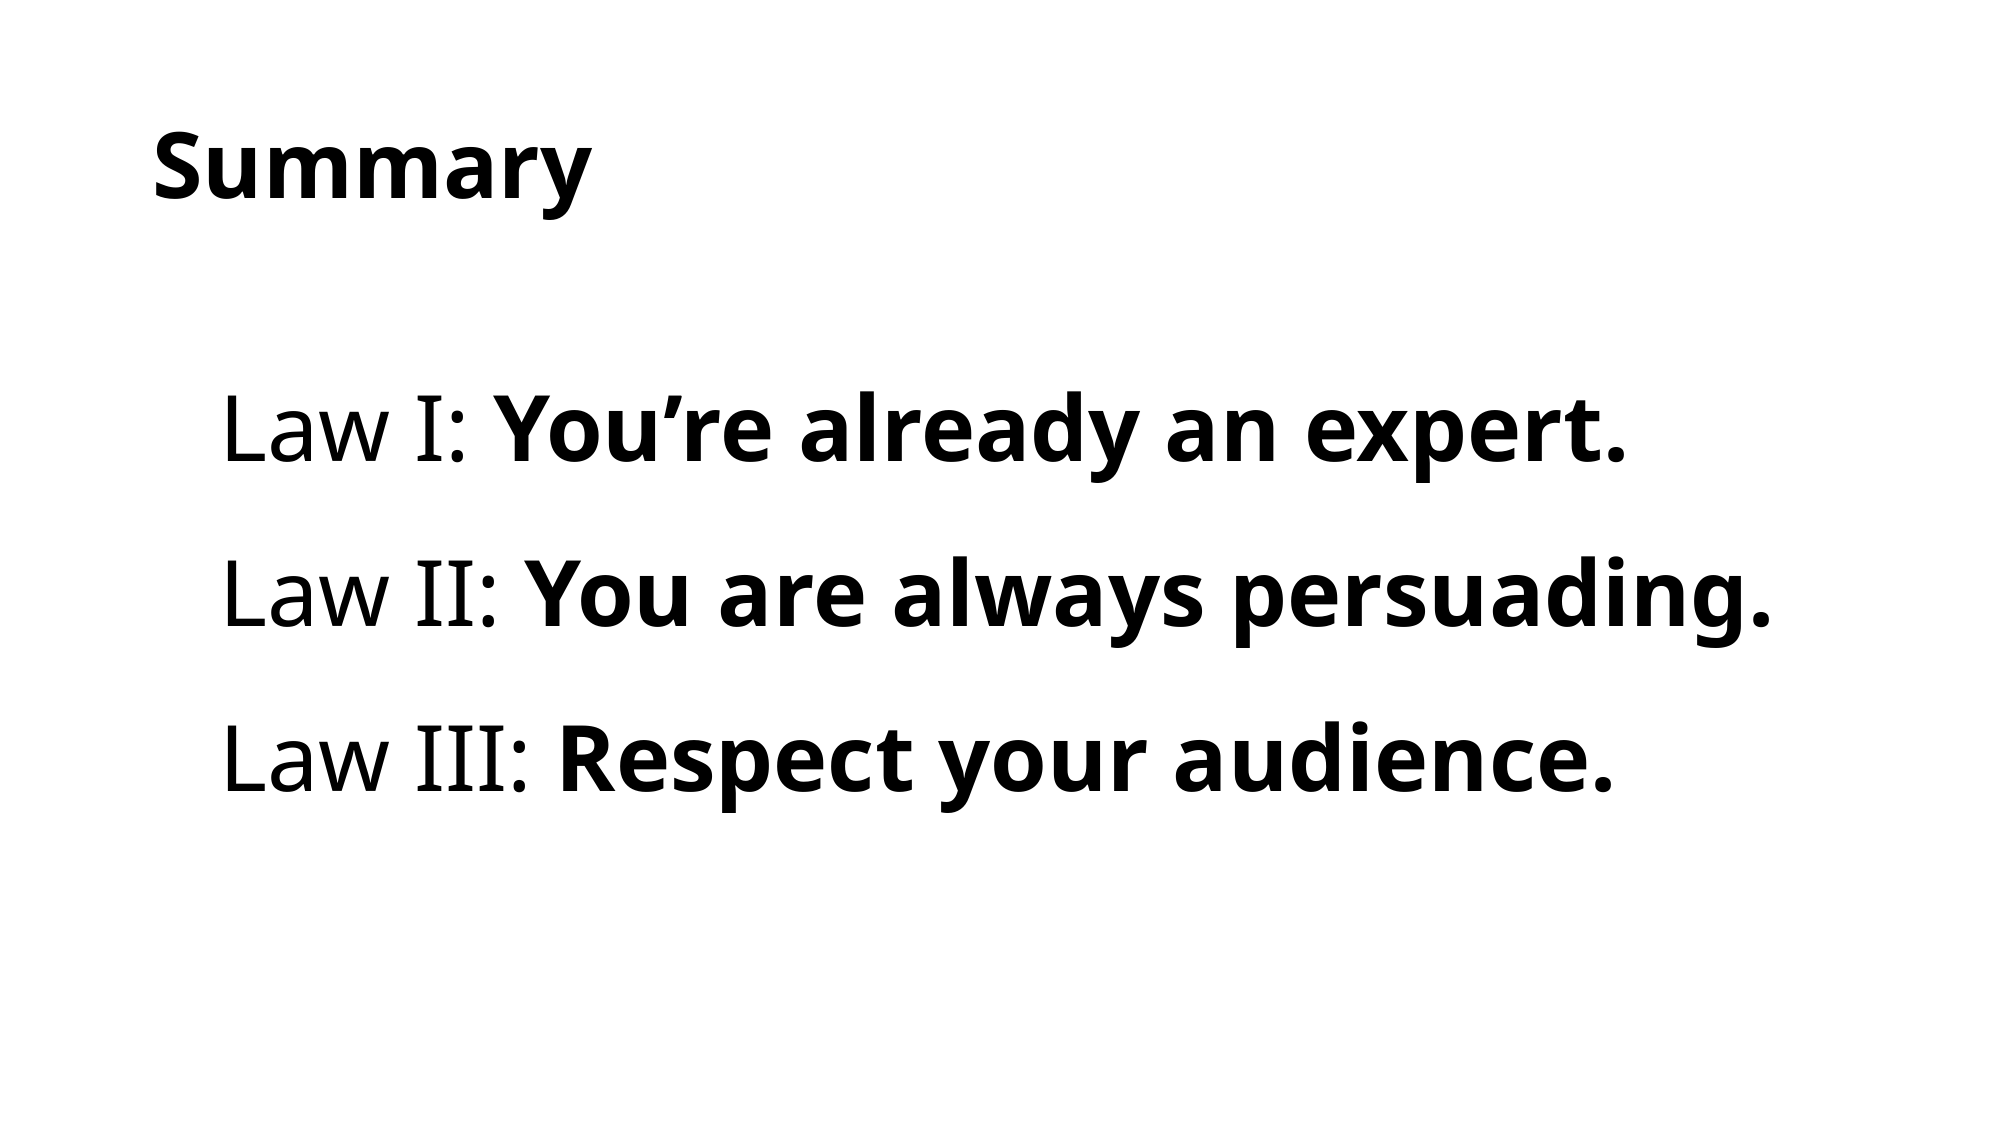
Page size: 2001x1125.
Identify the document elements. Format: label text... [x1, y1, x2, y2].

title Summary [137, 59, 1863, 278]
text_box Law I: You’re already an expert. Law II: You are always persuading. Law III: Respect your audience. [204, 209, 1796, 916]
